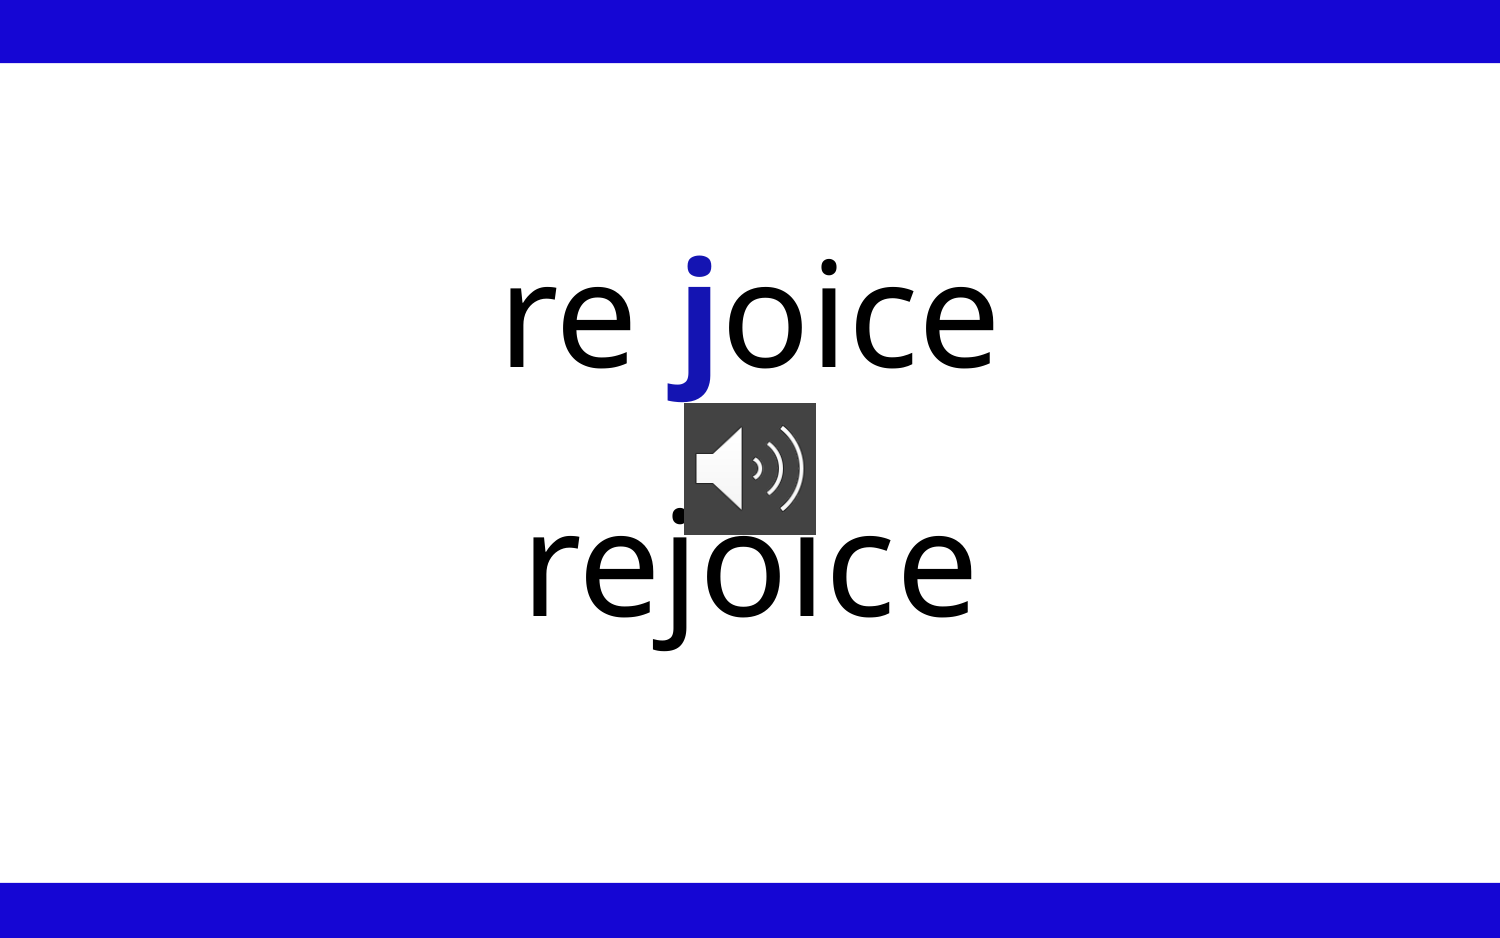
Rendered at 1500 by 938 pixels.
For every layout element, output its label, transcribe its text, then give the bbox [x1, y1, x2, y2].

picture [683, 402, 817, 536]
text_box rejoice [0, 481, 1500, 656]
text_box [0, 882, 1500, 938]
text_box [0, 0, 1500, 64]
text_box re joice [0, 233, 1500, 408]
